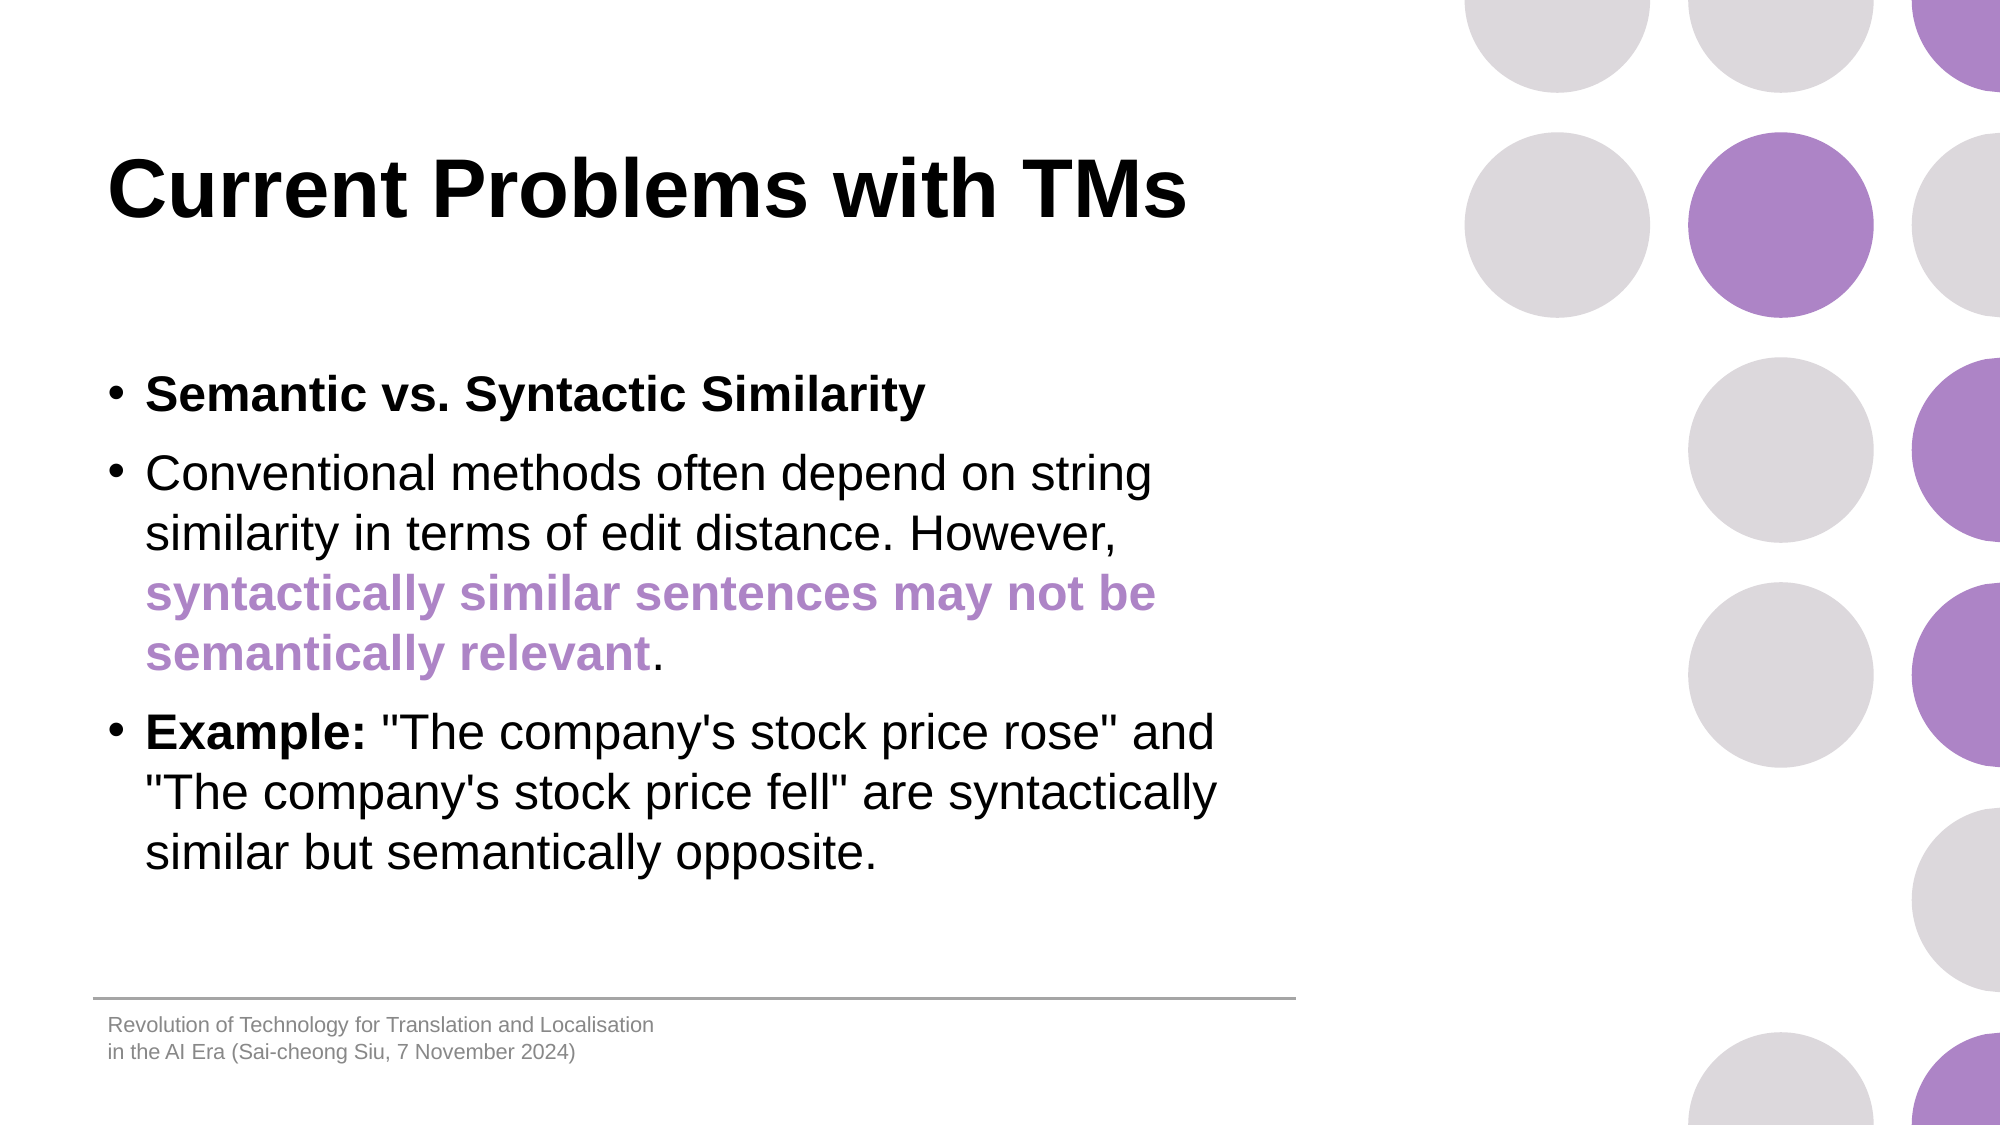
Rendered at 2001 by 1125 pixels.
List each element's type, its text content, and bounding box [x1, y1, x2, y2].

footer Revolution of Technology for Translation and Localisation in the AI Era (Sai-cheong Siu, 7 November 2024) [92, 1007, 685, 1068]
list Semantic vs. Syntactic Similarity Conventional methods often depend on string similarity in terms of edit distance. However, syntactically similar sentences may not be semantically relevant. Example: "The company's stock price rose" and "The company's stock price fell" are syntactically similar but semantically opposite. [92, 354, 1297, 946]
title Current Problems with TMs [92, 126, 1297, 335]
